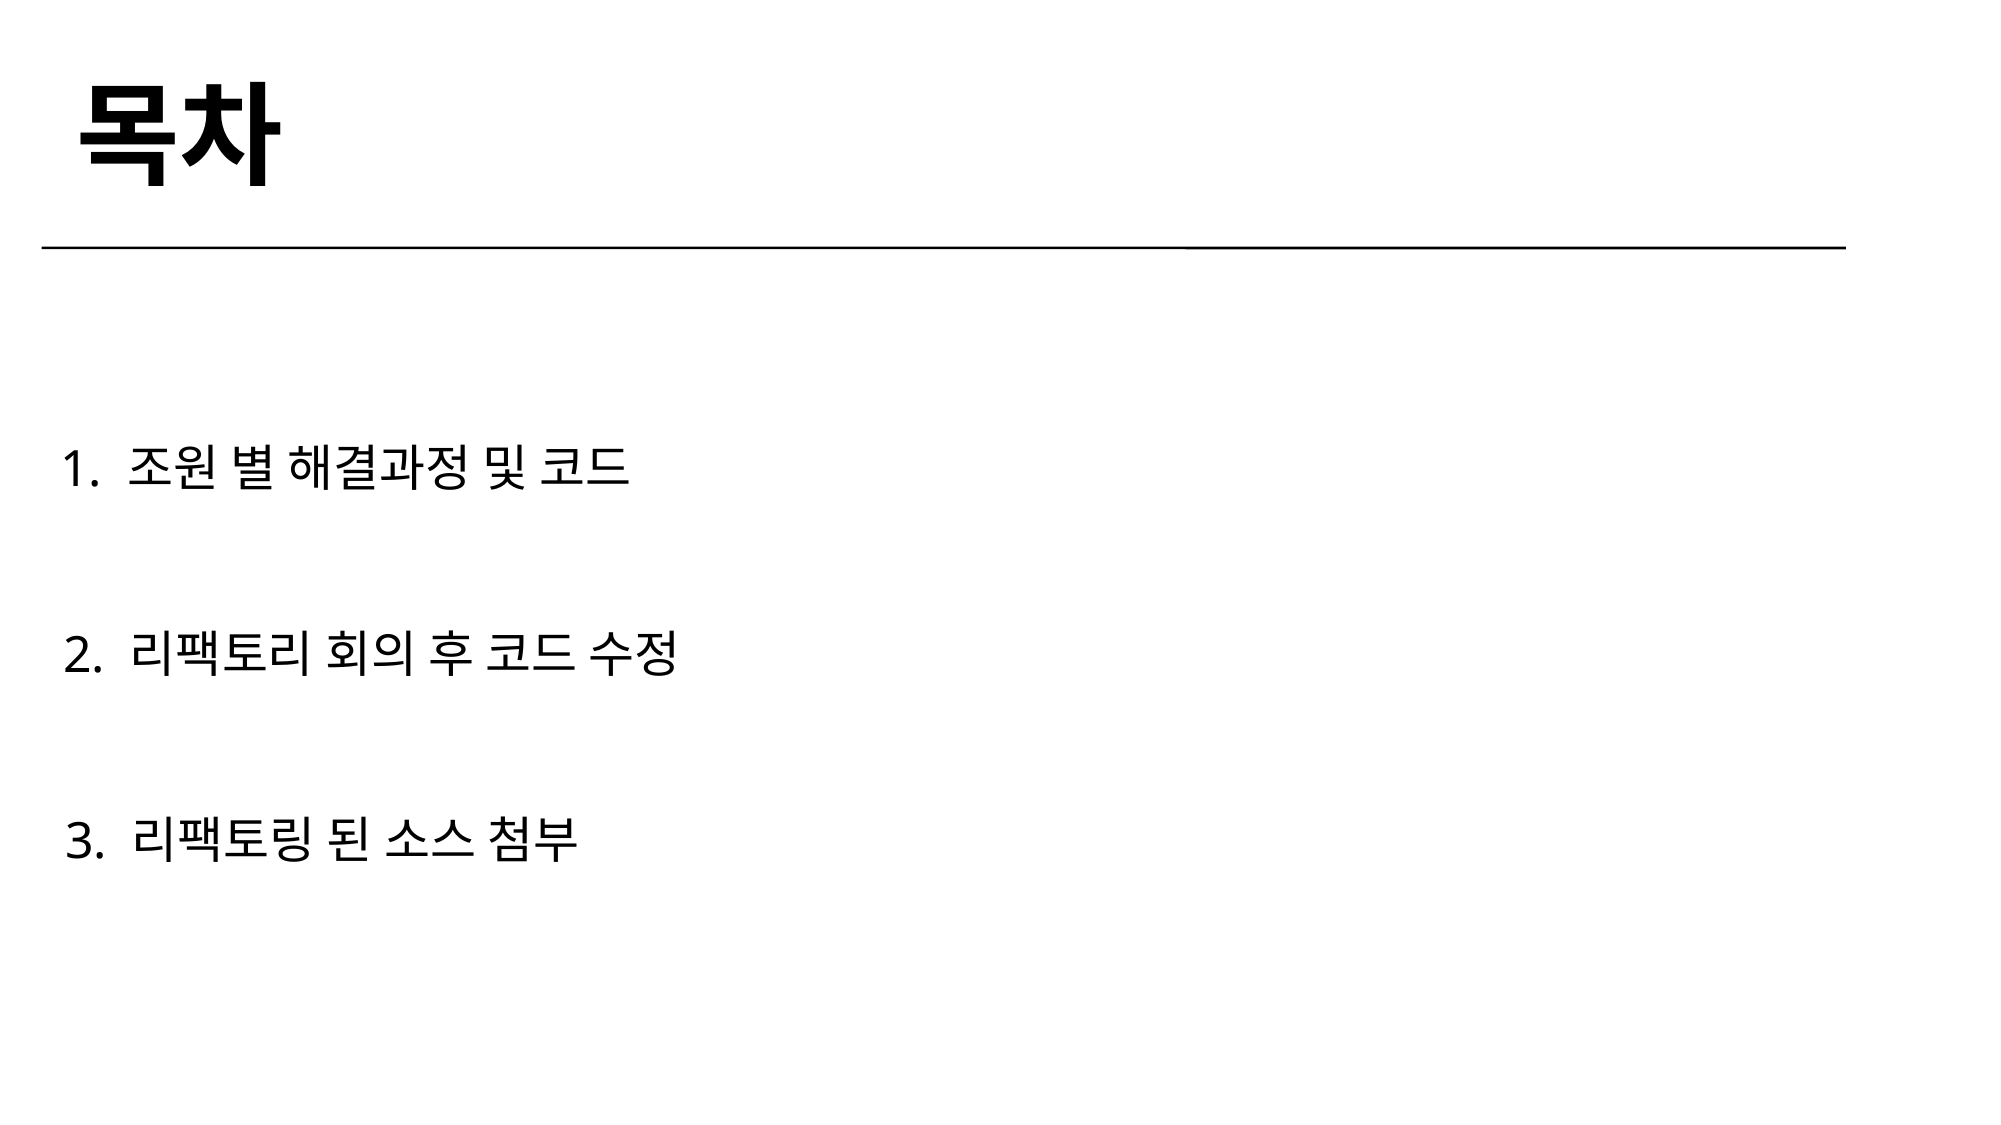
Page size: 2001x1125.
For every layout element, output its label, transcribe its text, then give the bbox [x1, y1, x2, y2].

text_box 3. 리팩토링 된 소스 첨부 [57, 801, 588, 877]
text_box 1. 조원 별 해결과정 및 코드 [52, 429, 640, 505]
text_box 2. 리팩토리 회의 후 코드 수정 [55, 615, 689, 691]
text_box 목차 [69, 56, 291, 207]
